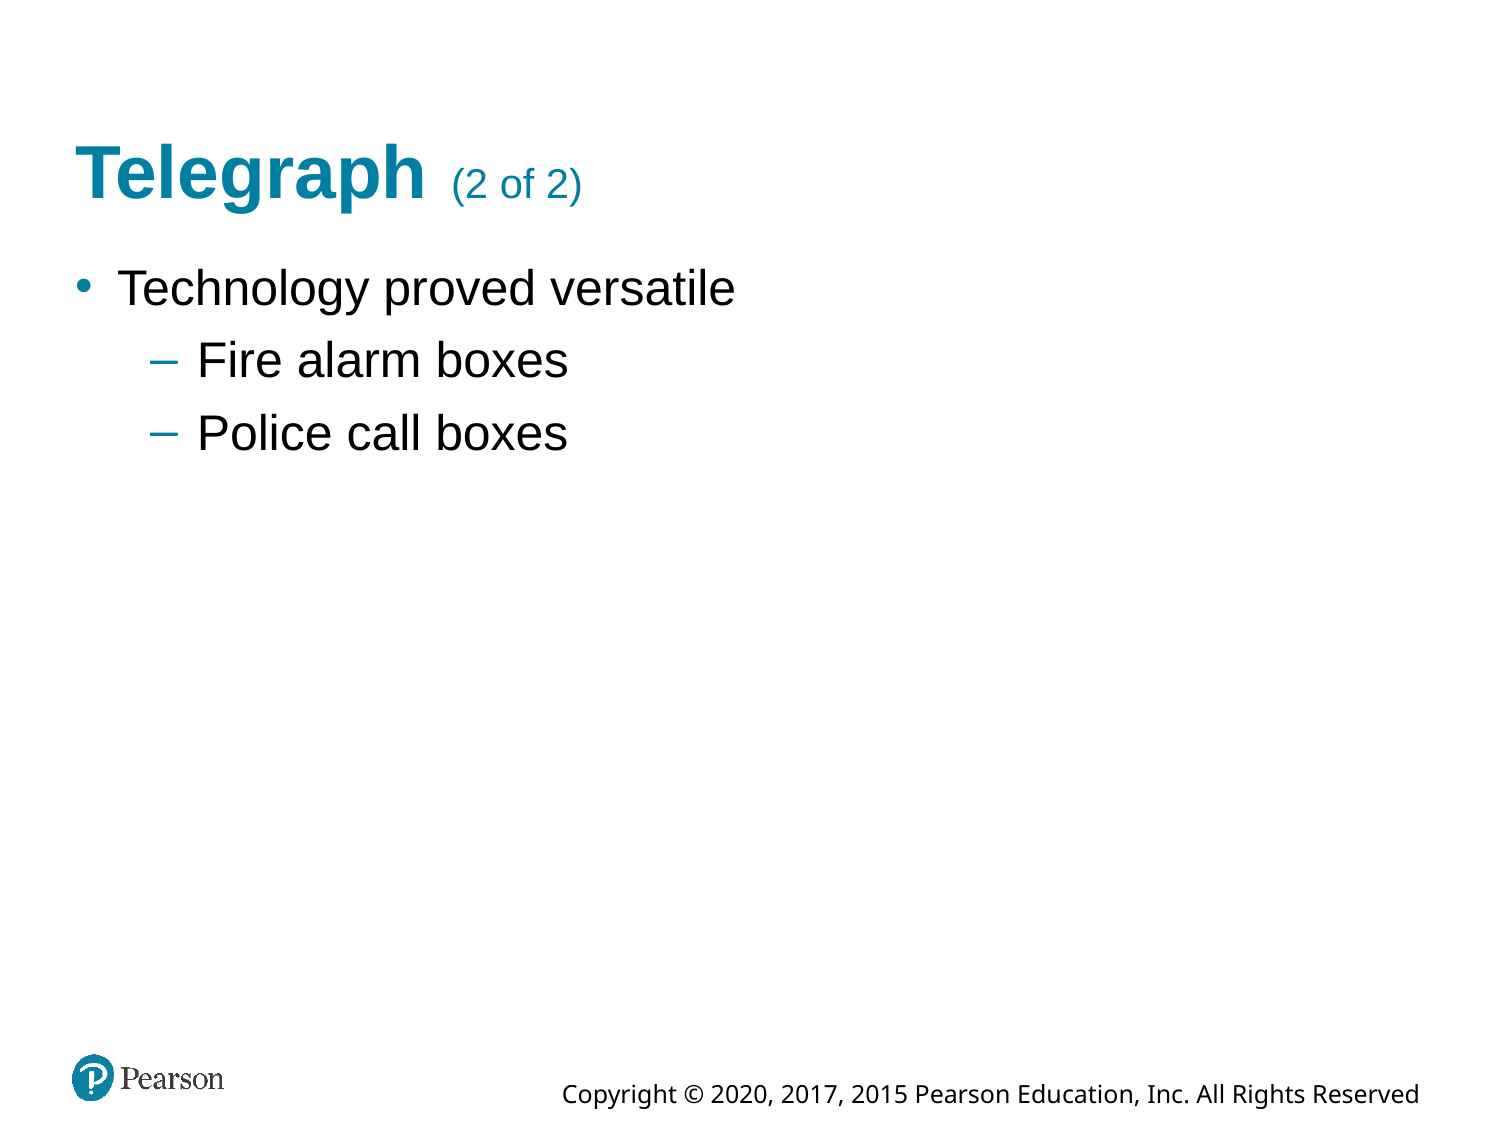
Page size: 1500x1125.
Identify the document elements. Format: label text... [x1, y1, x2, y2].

picture [100, 1054, 224, 1101]
title Telegraph (2 of 2) [75, 35, 1425, 216]
picture [81, 1064, 107, 1088]
list Technology proved versatile Fire alarm boxes Police call boxes [75, 255, 1425, 983]
picture [72, 1054, 88, 1070]
picture [72, 1087, 82, 1101]
